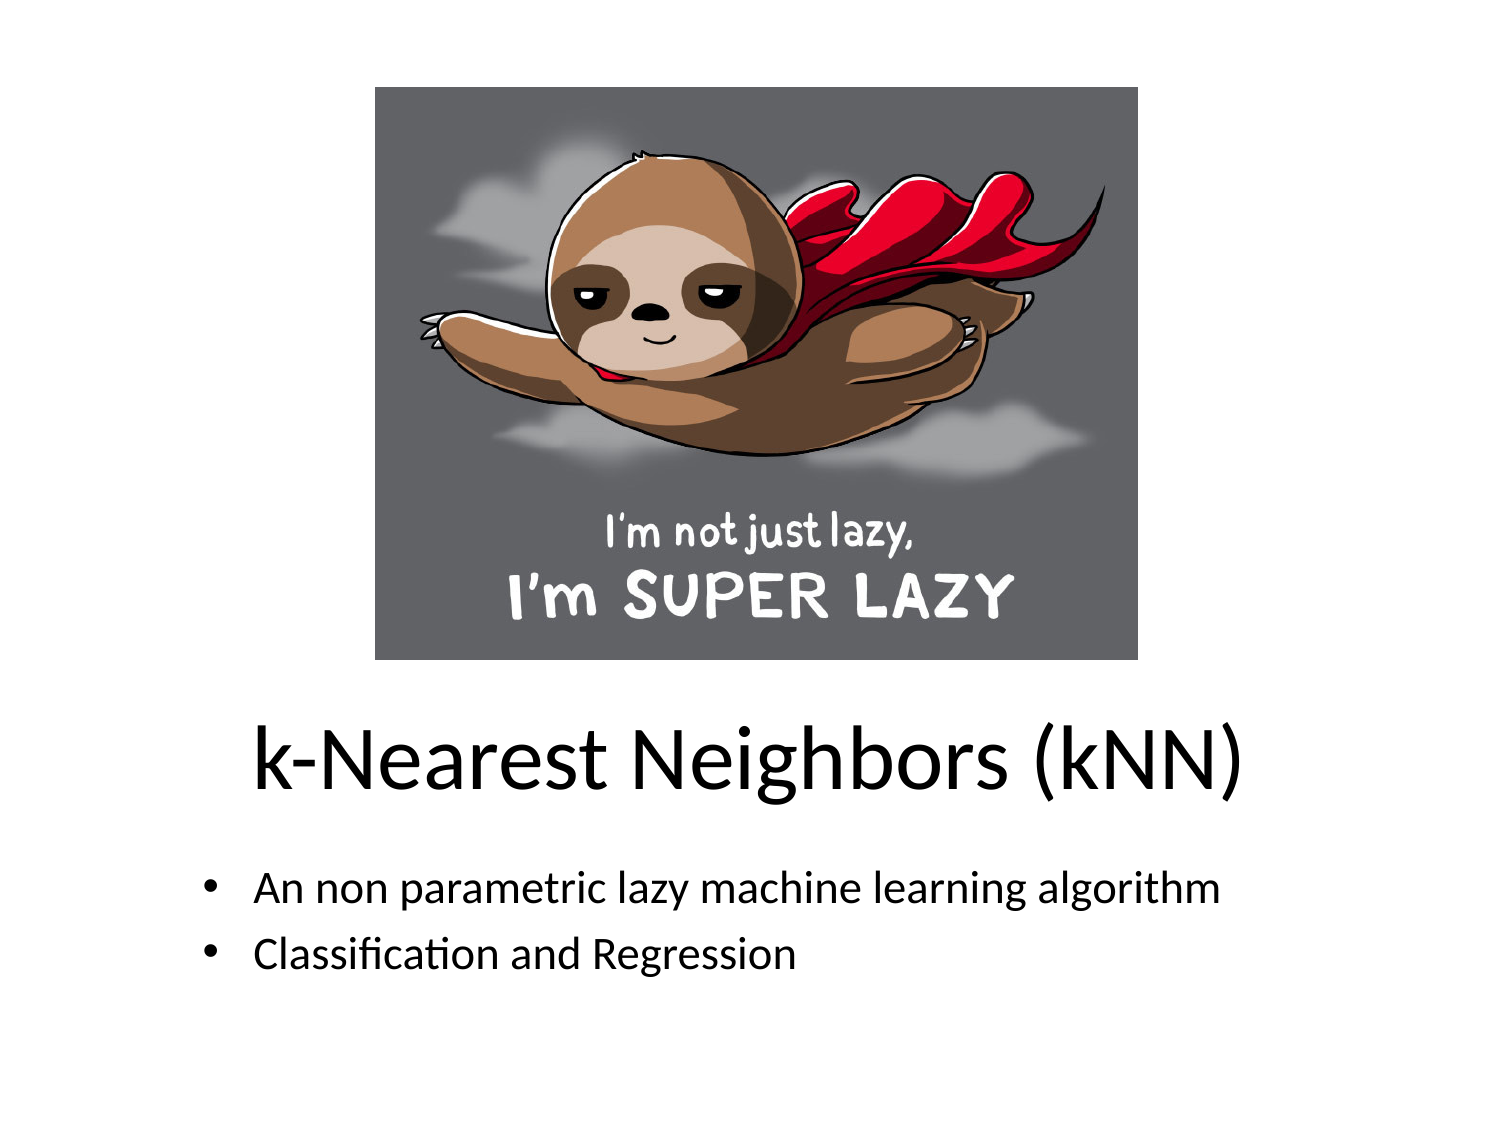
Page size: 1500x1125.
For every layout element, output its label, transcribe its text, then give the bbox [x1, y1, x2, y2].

list An non parametric lazy machine learning algorithm Classification and Regression [187, 849, 1425, 988]
picture [374, 87, 1139, 660]
title k-Nearest Neighbors (kNN) [75, 659, 1425, 848]
